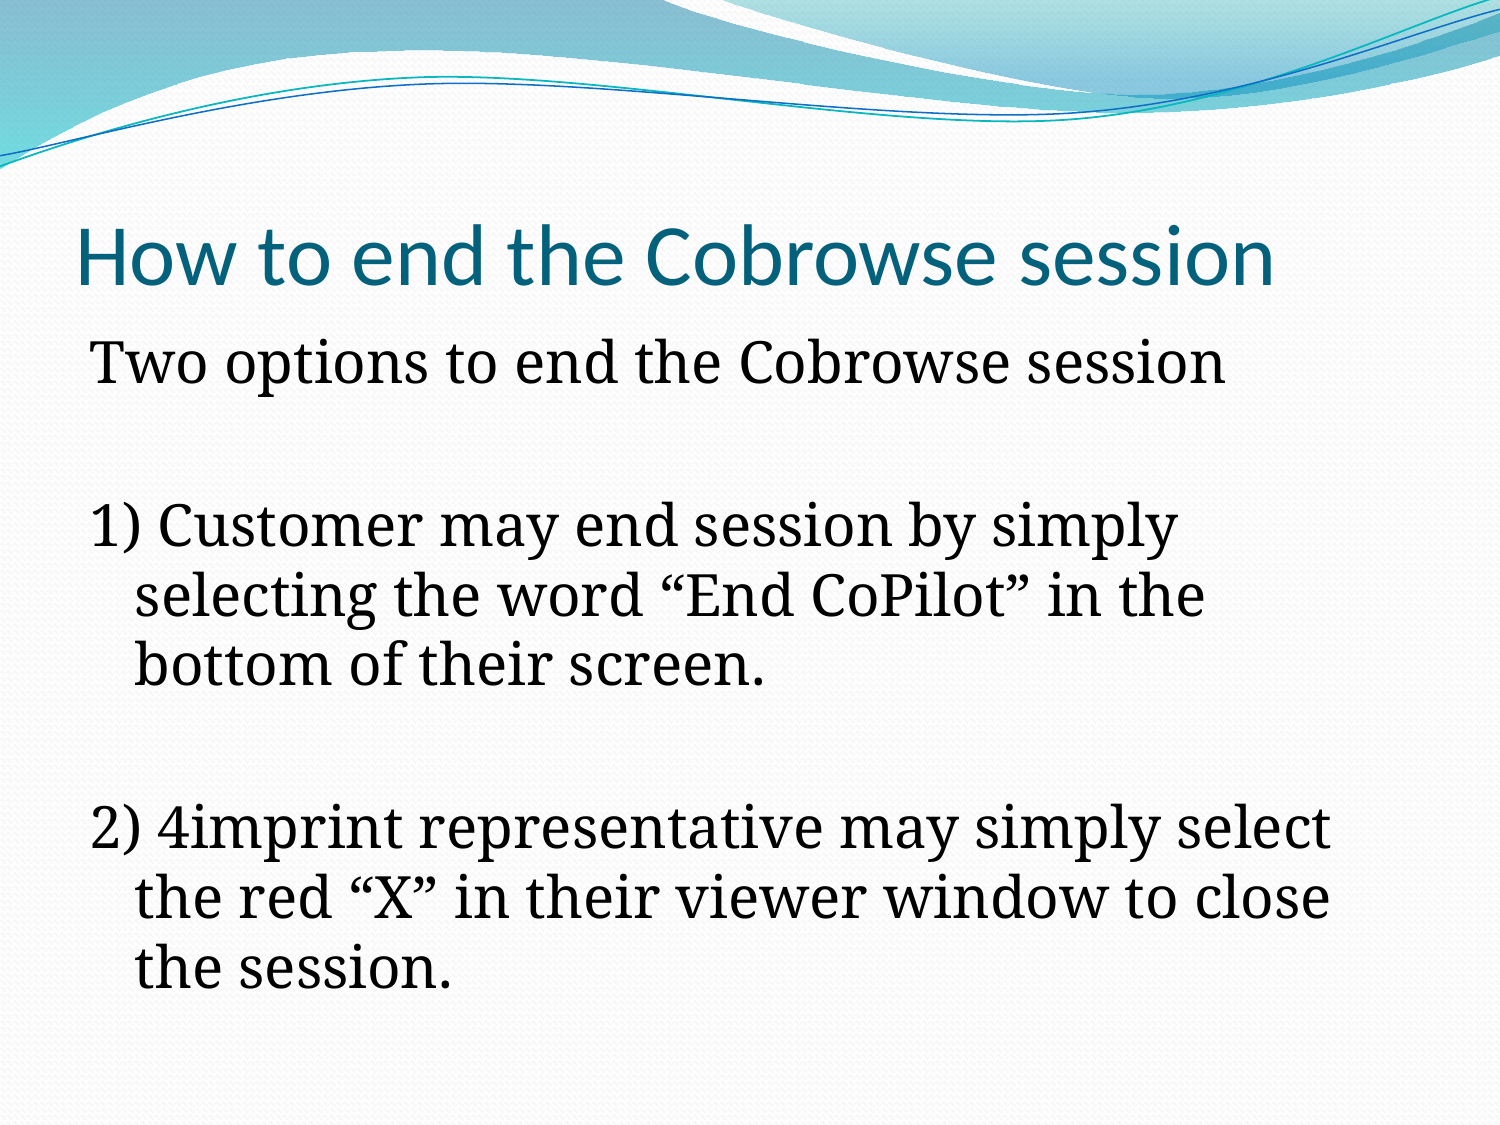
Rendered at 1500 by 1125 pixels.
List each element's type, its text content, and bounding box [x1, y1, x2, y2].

title How to end the Cobrowse session [75, 115, 1425, 303]
list Two options to end the Cobrowse session 1) Customer may end session by simply selecting the word “End CoPilot” in the bottom of their screen. 2) 4imprint representative may simply select the red “X” in their viewer window to close the session. [75, 317, 1425, 1038]
